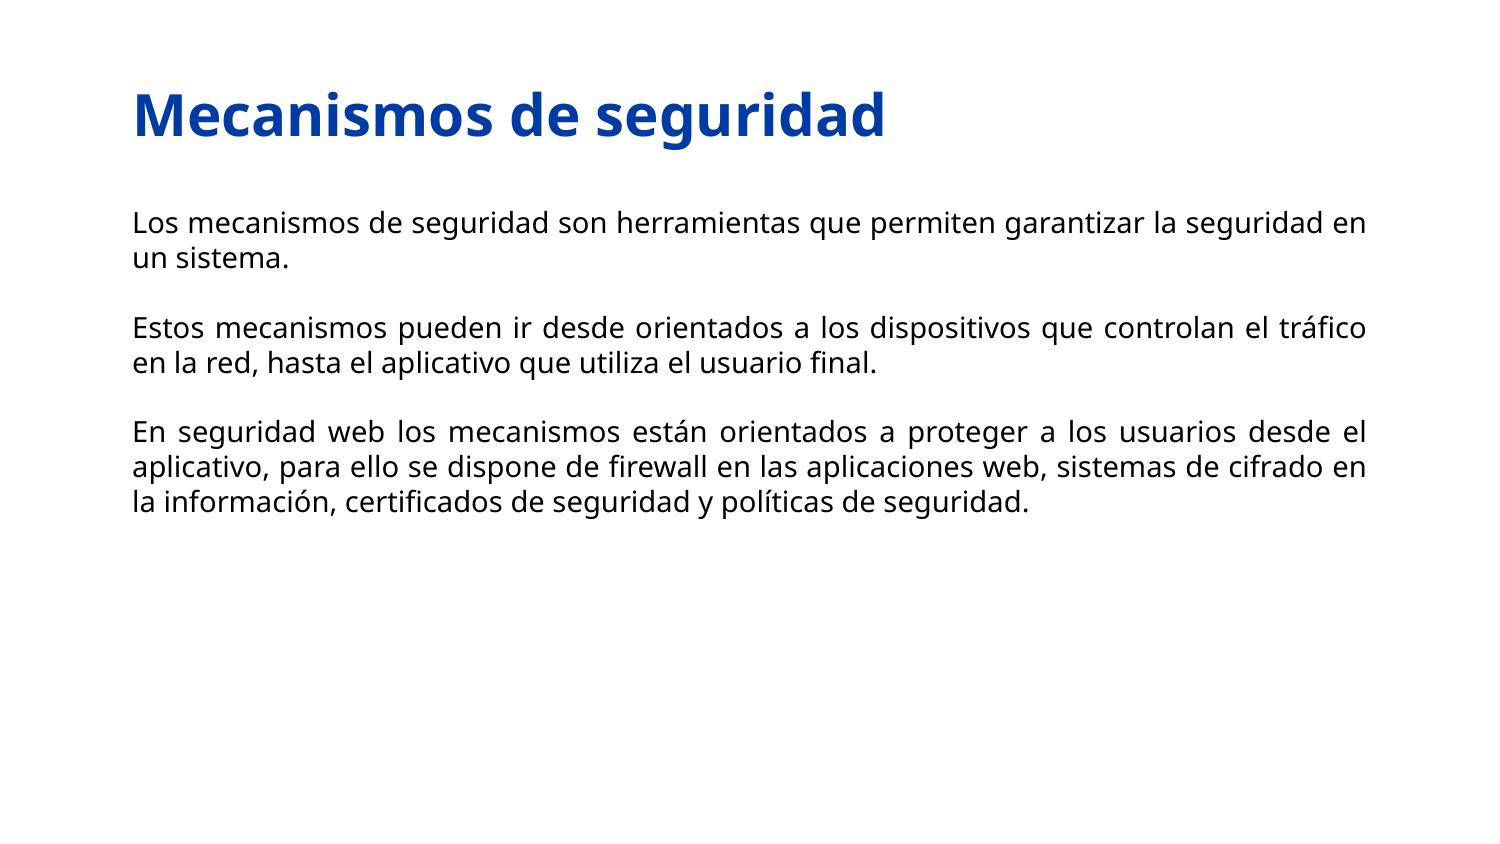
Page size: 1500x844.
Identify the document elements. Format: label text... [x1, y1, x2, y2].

title Mecanismos de seguridad [116, 63, 1383, 157]
list Los mecanismos de seguridad son herramientas que permiten garantizar la seguridad en un sistema. Estos mecanismos pueden ir desde orientados a los dispositivos que controlan el tráfico en la red, hasta el aplicativo que utiliza el usuario final. En seguridad web los mecanismos están orientados a proteger a los usuarios desde el aplicativo, para ello se dispone de firewall en las aplicaciones web, sistemas de cifrado en la información, certificados de seguridad y políticas de seguridad. [116, 189, 1383, 750]
